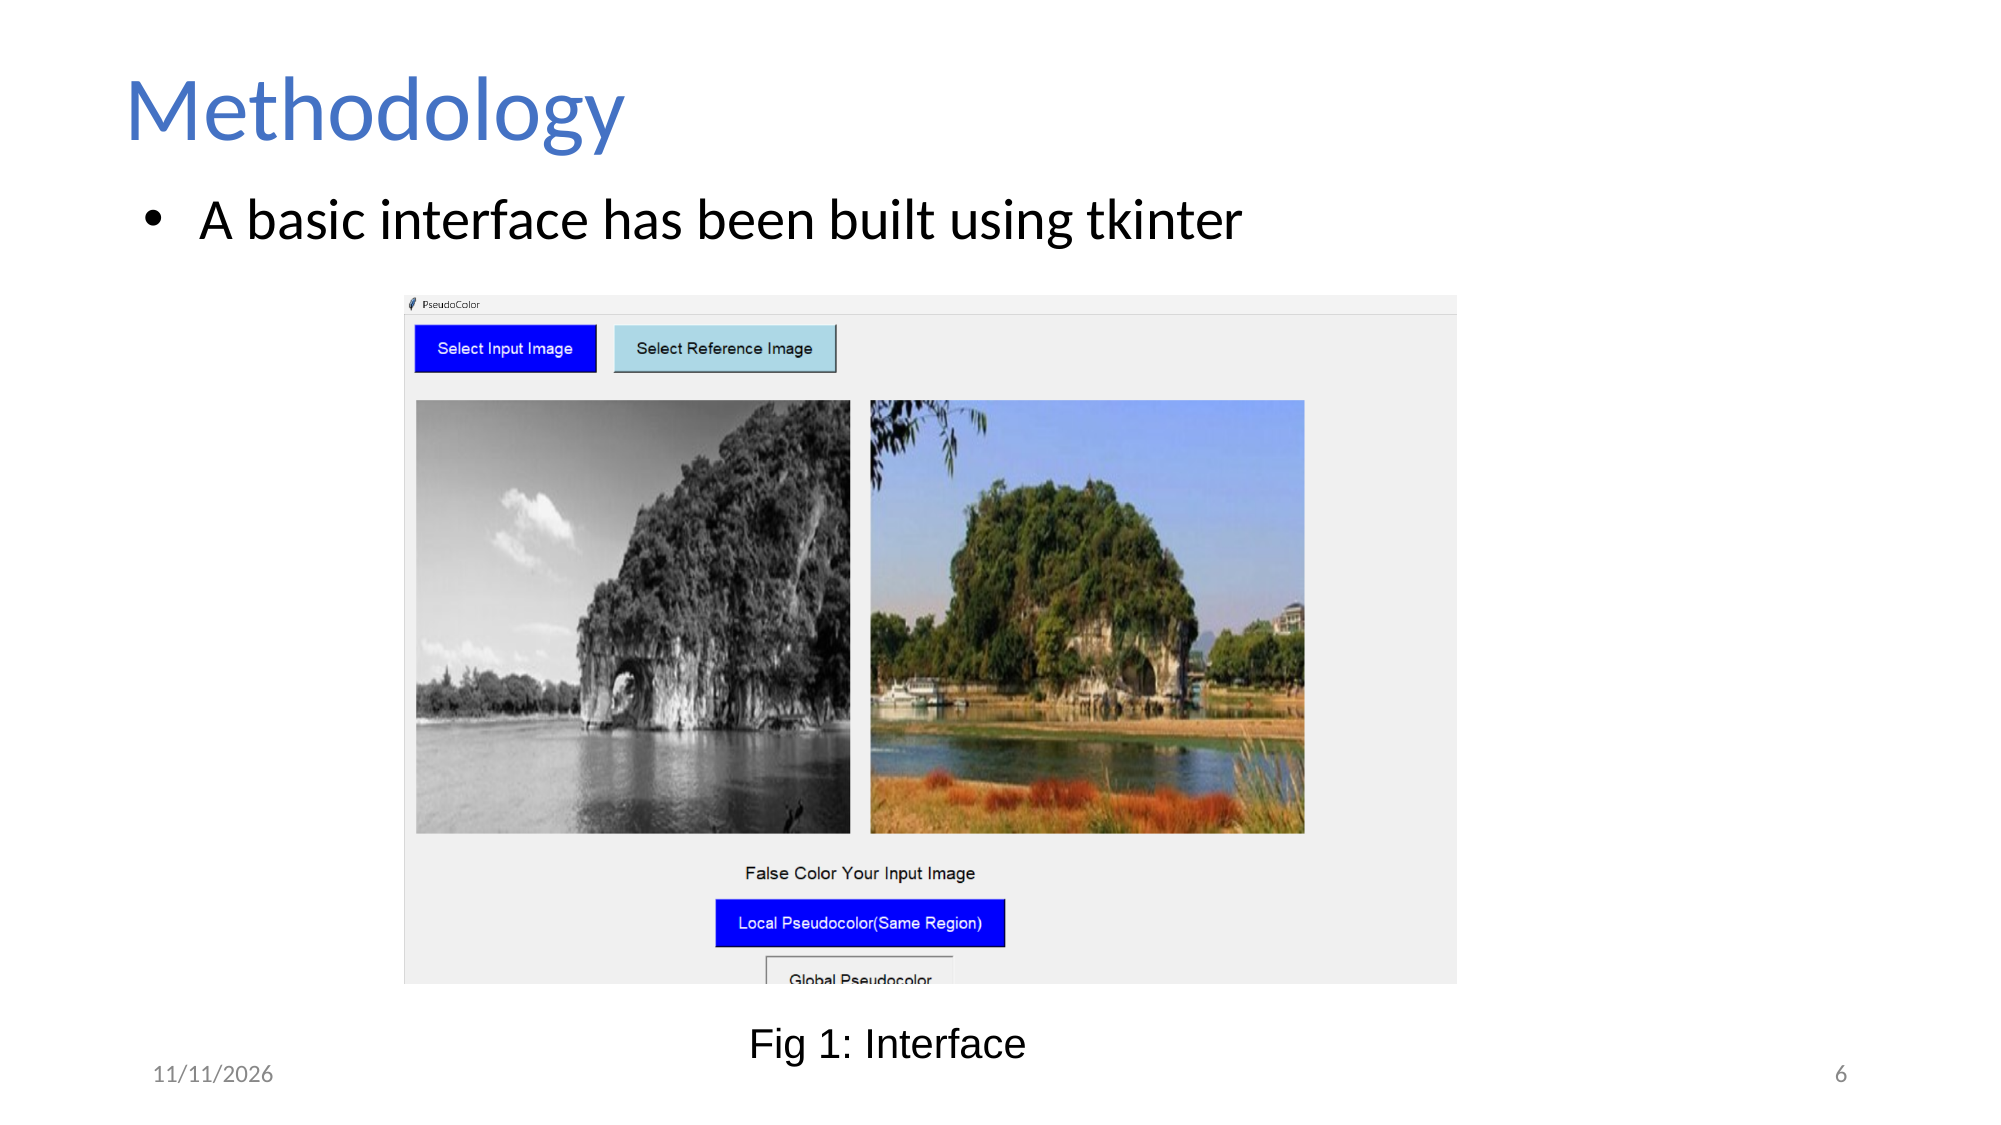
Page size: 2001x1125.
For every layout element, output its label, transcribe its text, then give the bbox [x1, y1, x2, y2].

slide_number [137, 1042, 588, 1103]
picture [404, 294, 1457, 985]
title Methodology [109, 1, 1835, 182]
text_box Fig 1: Interface [733, 1009, 1042, 1075]
list A basic interface has been built using tkinter [109, 182, 1835, 896]
slide_number 6 [1412, 1042, 1863, 1103]
